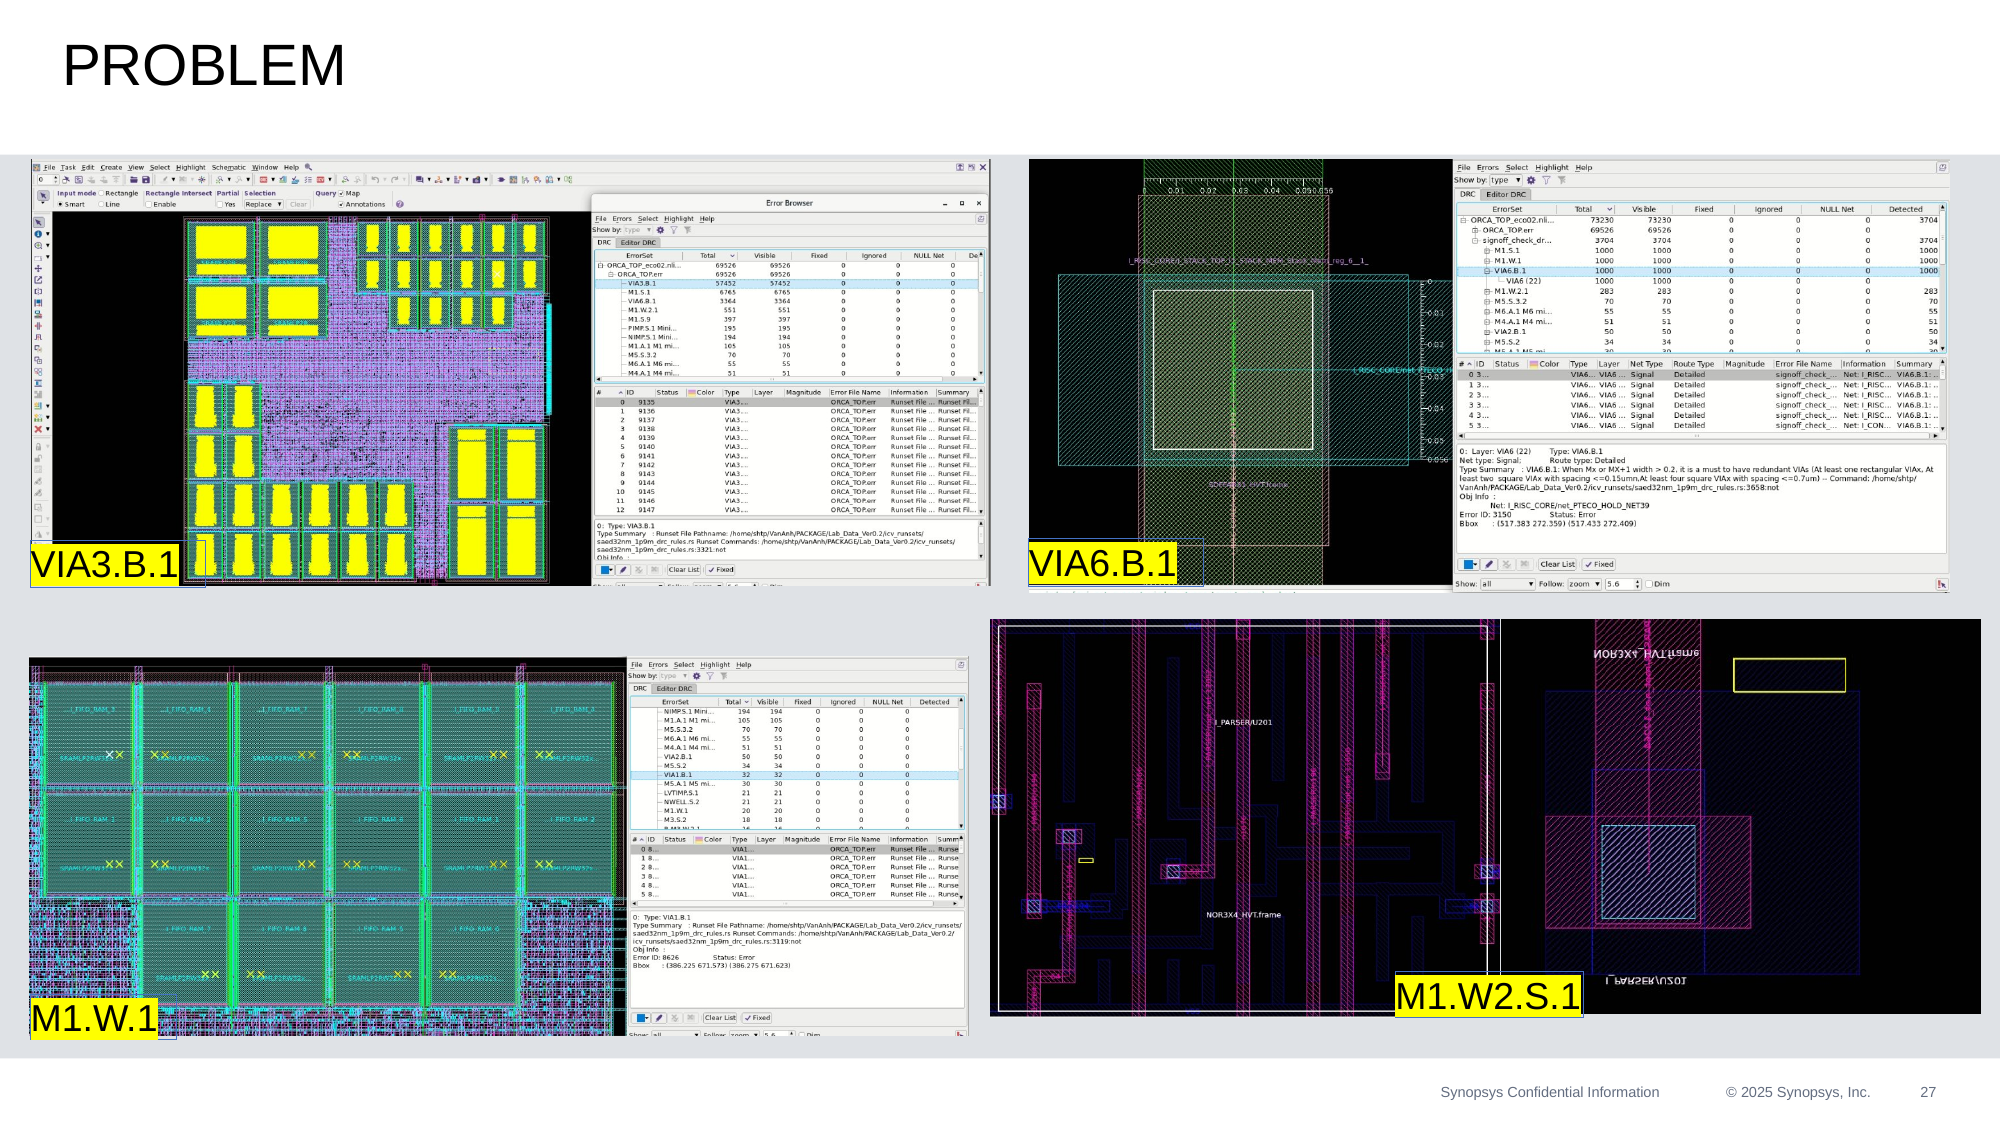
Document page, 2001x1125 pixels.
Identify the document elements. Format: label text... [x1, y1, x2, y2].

text_box M1.W.1 [30, 1036, 177, 1040]
title PROBLEM [62, 27, 1938, 103]
picture [29, 656, 969, 1036]
text_box M1.W2.S.1 [1500, 1014, 1584, 1018]
picture [1028, 159, 1950, 593]
picture [990, 619, 1981, 1018]
footer Synopsys Confidential Information [1180, 1073, 1660, 1109]
picture [31, 159, 991, 586]
